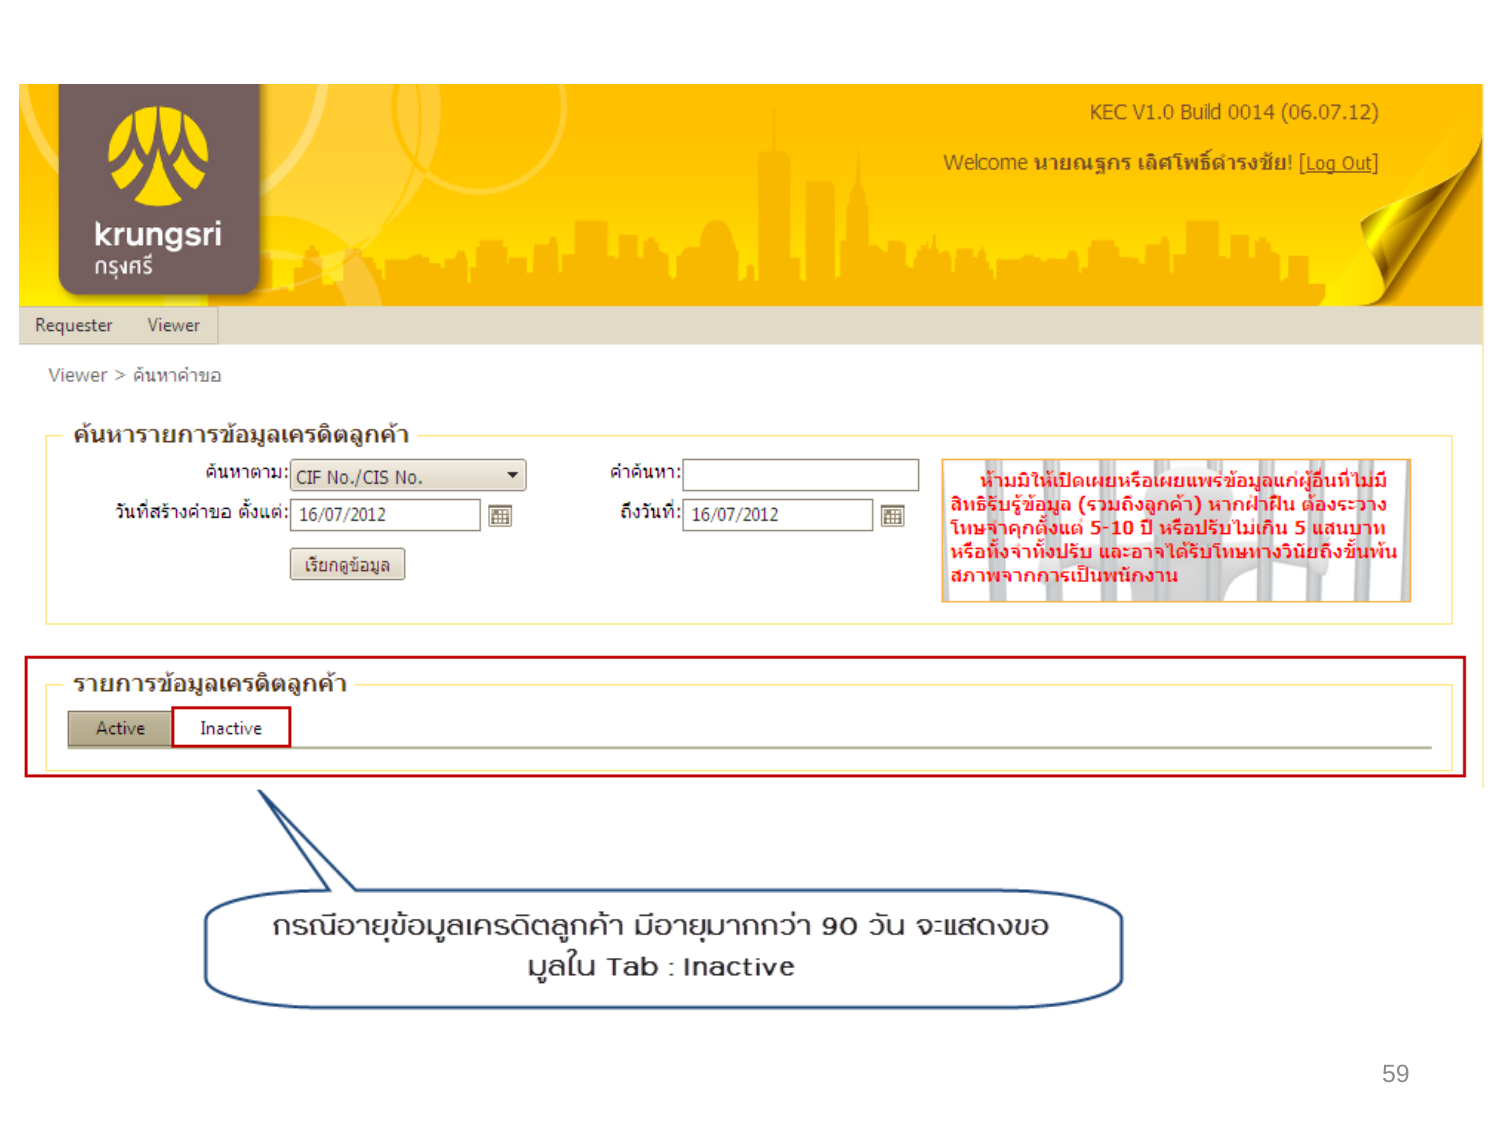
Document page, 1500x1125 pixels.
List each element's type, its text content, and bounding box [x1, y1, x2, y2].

picture [18, 84, 1485, 1019]
slide_number 59 [1074, 1042, 1425, 1103]
